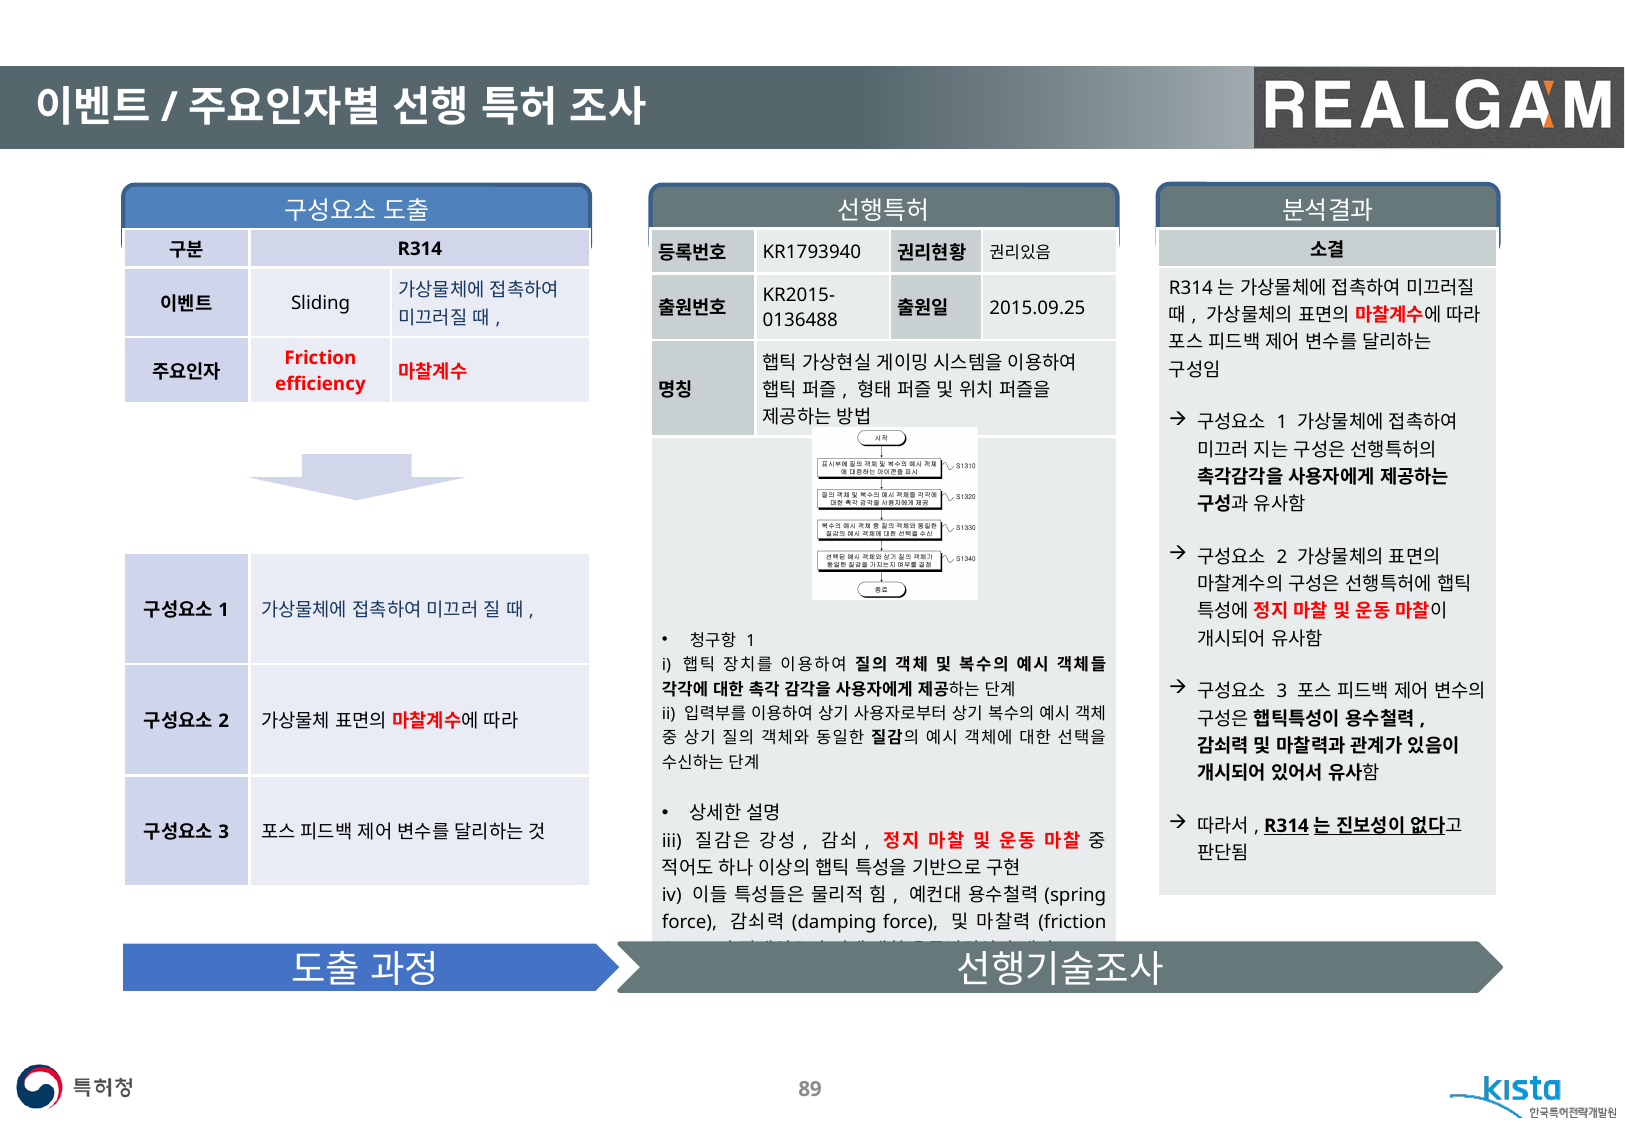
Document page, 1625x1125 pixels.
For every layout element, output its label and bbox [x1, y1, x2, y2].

table_cell [652, 341, 754, 435]
table_header [125, 554, 248, 663]
text_box [1155, 181, 1501, 250]
picture [811, 426, 978, 600]
table_cell [983, 275, 1116, 339]
table_cell [125, 777, 248, 885]
table_cell [392, 338, 589, 402]
table_cell [251, 338, 390, 402]
text_box [121, 941, 622, 993]
table_cell [652, 275, 754, 339]
table_cell [125, 665, 248, 774]
list [20, 72, 1533, 144]
table_cell [757, 275, 889, 339]
table_cell [1159, 268, 1496, 895]
table_cell [251, 777, 589, 885]
table_header [125, 230, 248, 266]
text_box [648, 182, 1120, 248]
table_cell [891, 275, 981, 339]
picture [1254, 67, 1625, 148]
table_cell [757, 341, 1116, 435]
text_box [121, 182, 593, 250]
table_header [1159, 230, 1496, 266]
table_header [757, 230, 889, 272]
table_cell [251, 269, 390, 336]
text_box [617, 941, 1504, 993]
table_header [891, 230, 981, 272]
table_cell [125, 338, 248, 402]
picture [1449, 1076, 1516, 1118]
table_header [983, 230, 1116, 272]
table_cell [392, 269, 589, 336]
table_header [652, 230, 754, 272]
table_cell [125, 269, 248, 336]
text_box [244, 452, 469, 503]
picture [1489, 1076, 1616, 1118]
table_header [251, 230, 589, 266]
table_cell [251, 665, 589, 774]
table_header [251, 554, 589, 663]
picture [10, 1058, 141, 1116]
table_cell [652, 438, 1116, 941]
